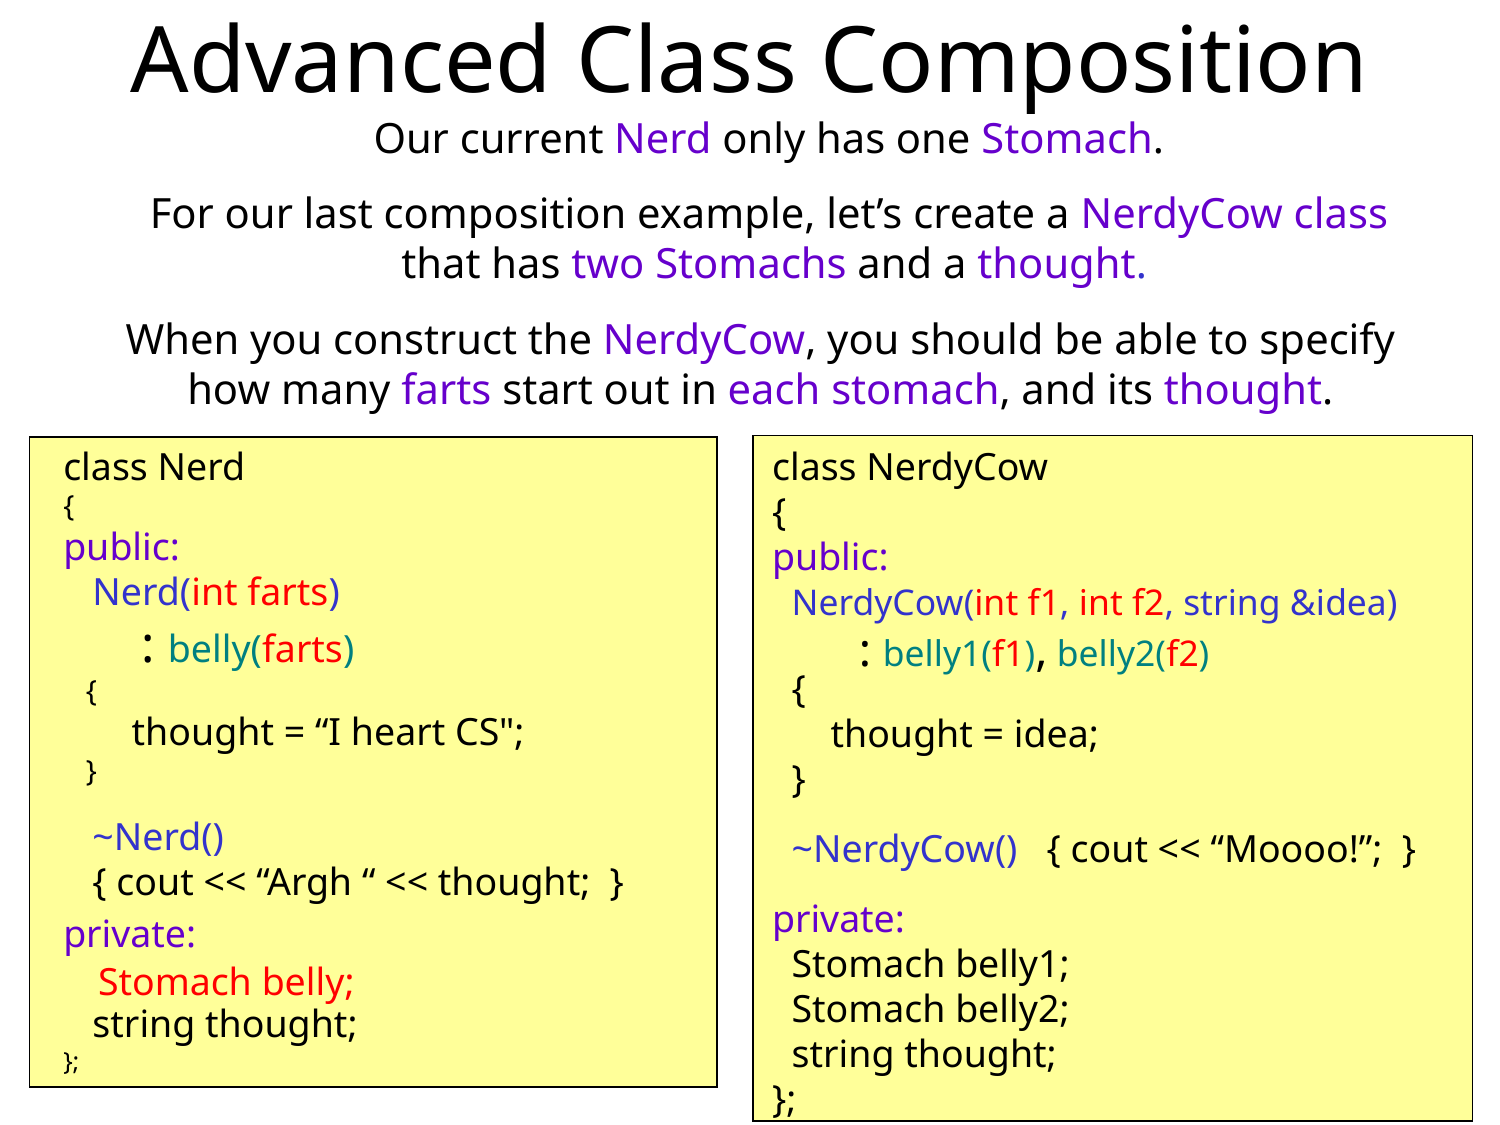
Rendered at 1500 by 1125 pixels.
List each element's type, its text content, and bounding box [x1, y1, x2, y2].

text_box Our current Nerd only has one Stomach. For our last composition example, let’s create a NerdyCow class that has two Stomachs and a thought. [83, 104, 1465, 294]
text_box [29, 435, 718, 1090]
text_box When you construct the NerdyCow, you should be able to specify how many farts start out in each stomach, and its thought. [90, 305, 1431, 421]
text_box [752, 435, 1476, 1125]
text_box Advanced Class Composition [112, 0, 1388, 104]
